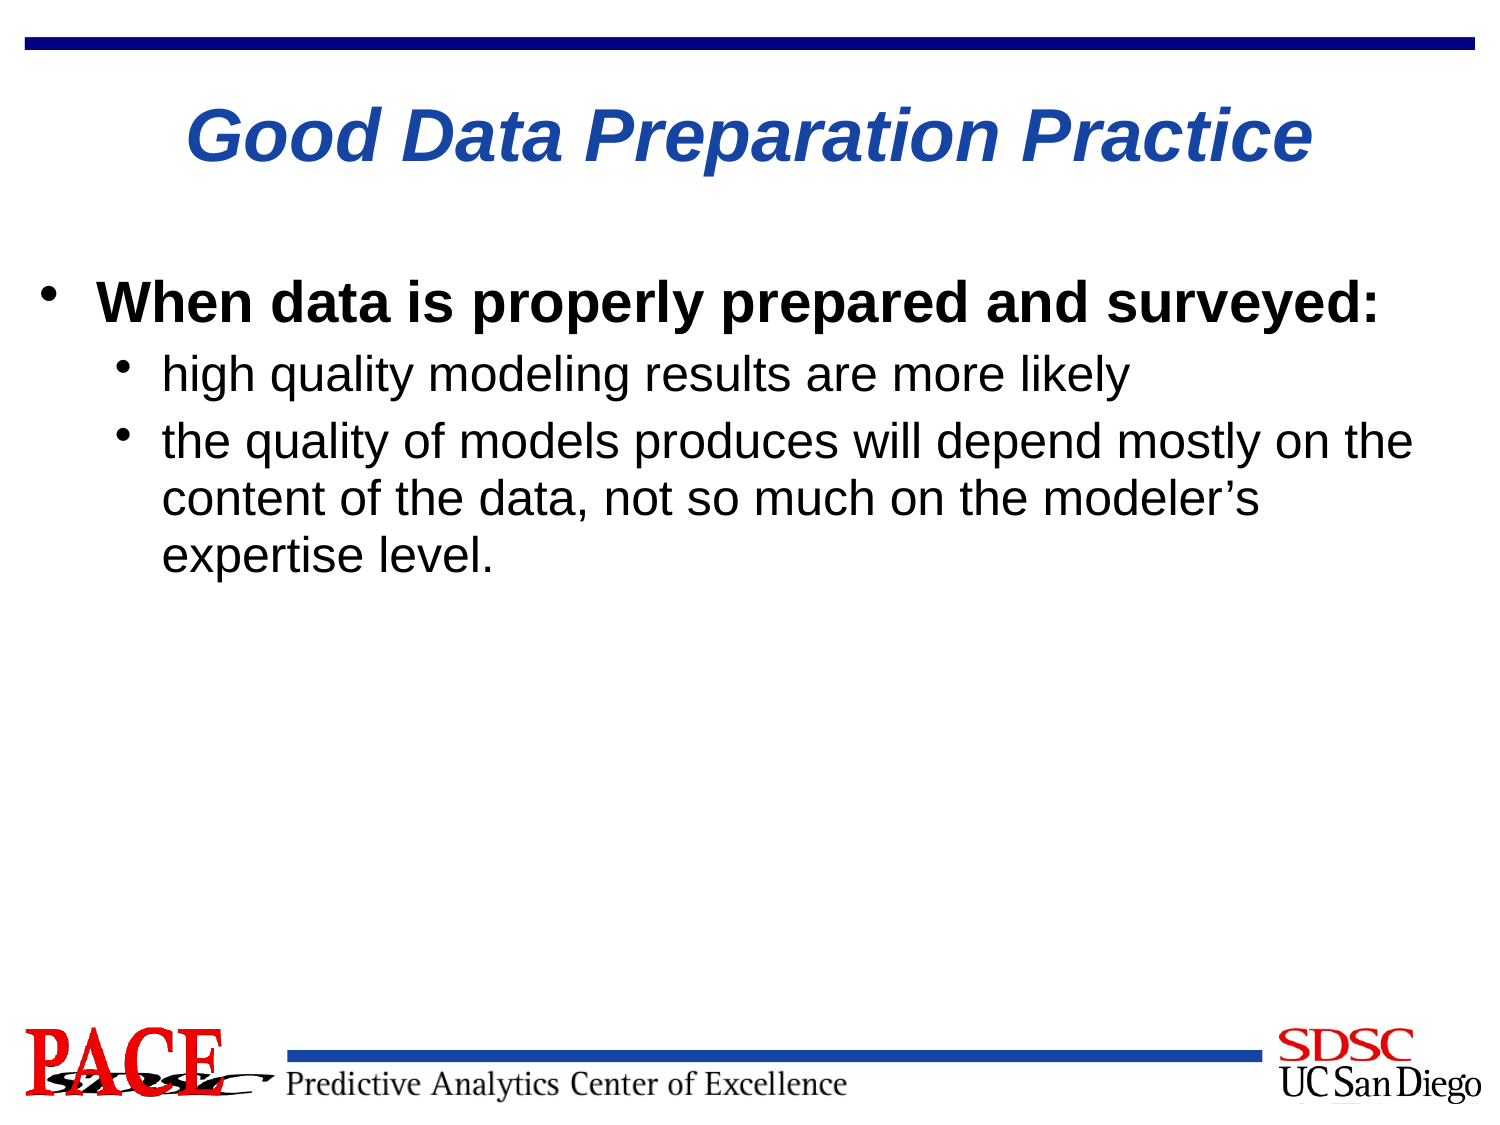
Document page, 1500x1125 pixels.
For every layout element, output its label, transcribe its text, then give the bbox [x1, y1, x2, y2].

list When data is properly prepared and surveyed: high quality modeling results are more likely the quality of models produces will depend mostly on the content of the data, not so much on the modeler’s expertise level. [24, 262, 1475, 975]
title Good Data Preparation Practice [24, 50, 1475, 221]
picture [25, 1025, 276, 1101]
picture [1279, 1066, 1481, 1104]
picture [286, 1064, 858, 1103]
picture [1279, 1028, 1413, 1061]
